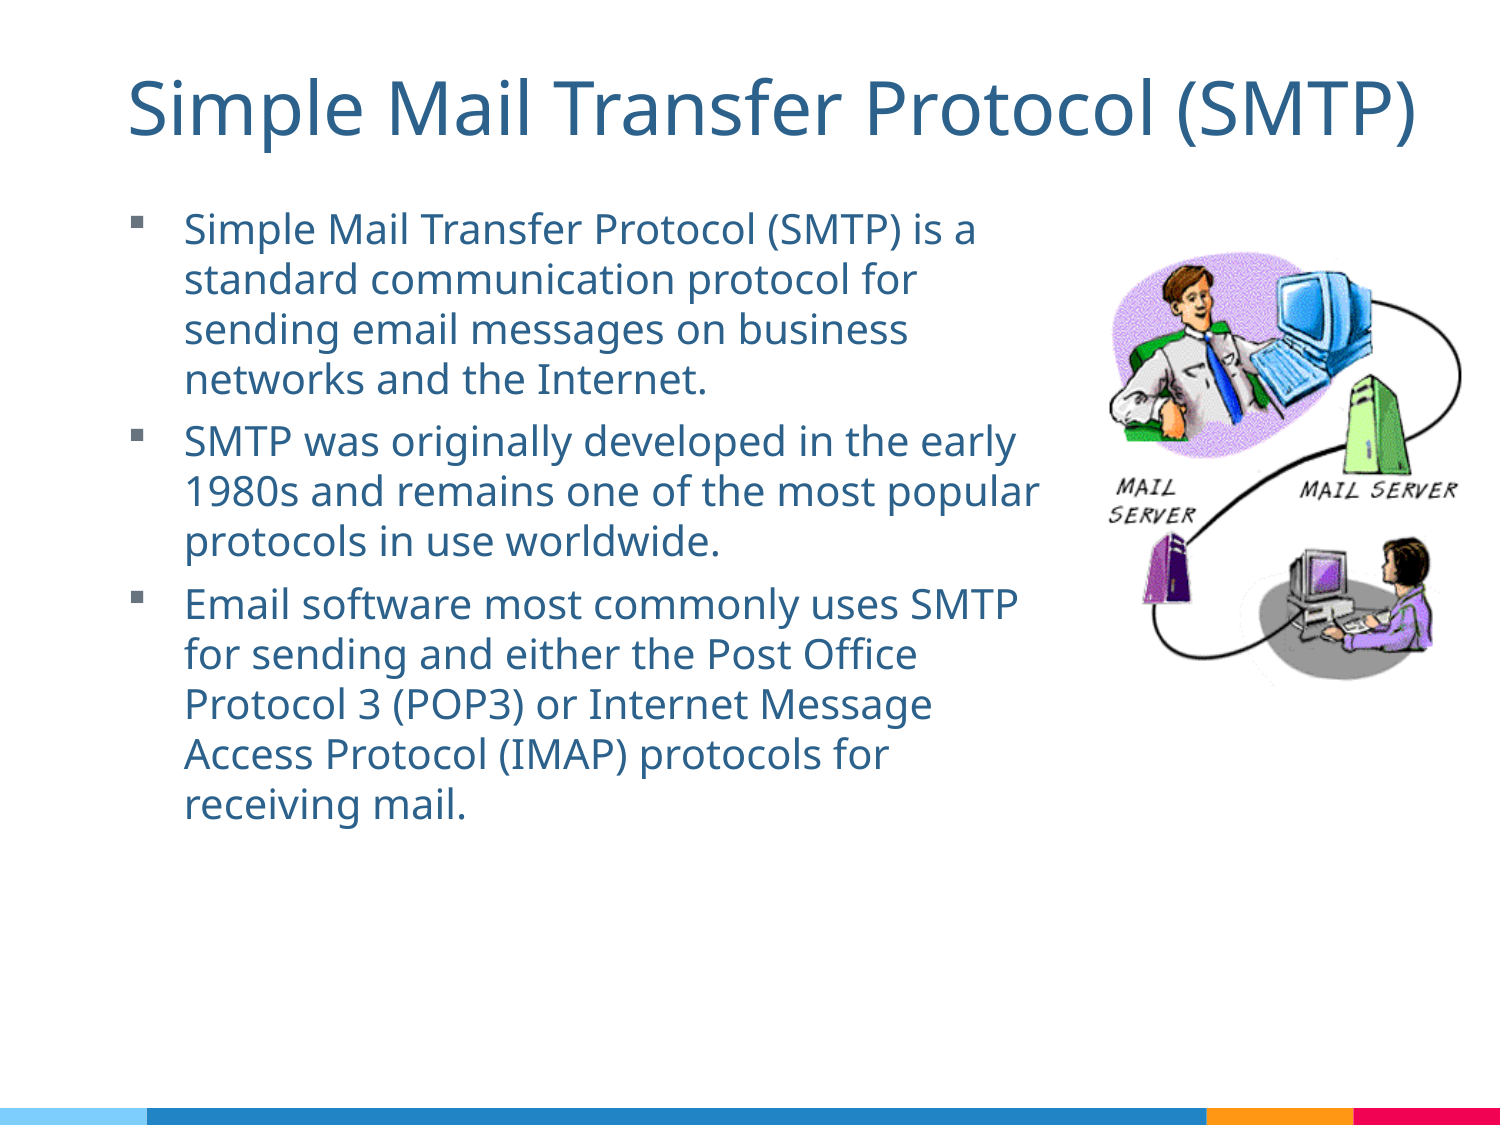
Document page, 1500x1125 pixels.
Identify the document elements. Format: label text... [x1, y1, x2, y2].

picture [1107, 249, 1493, 687]
title Simple Mail Transfer Protocol (SMTP) [112, 45, 1500, 188]
list Simple Mail Transfer Protocol (SMTP) is a standard communication protocol for sending email messages on business networks and the Internet. SMTP was originally developed in the early 1980s and remains one of the most popular protocols in use worldwide. Email software most commonly uses SMTP for sending and either the Post Office Protocol 3 (POP3) or Internet Message Access Protocol (IMAP) protocols for receiving mail. [112, 187, 1079, 813]
